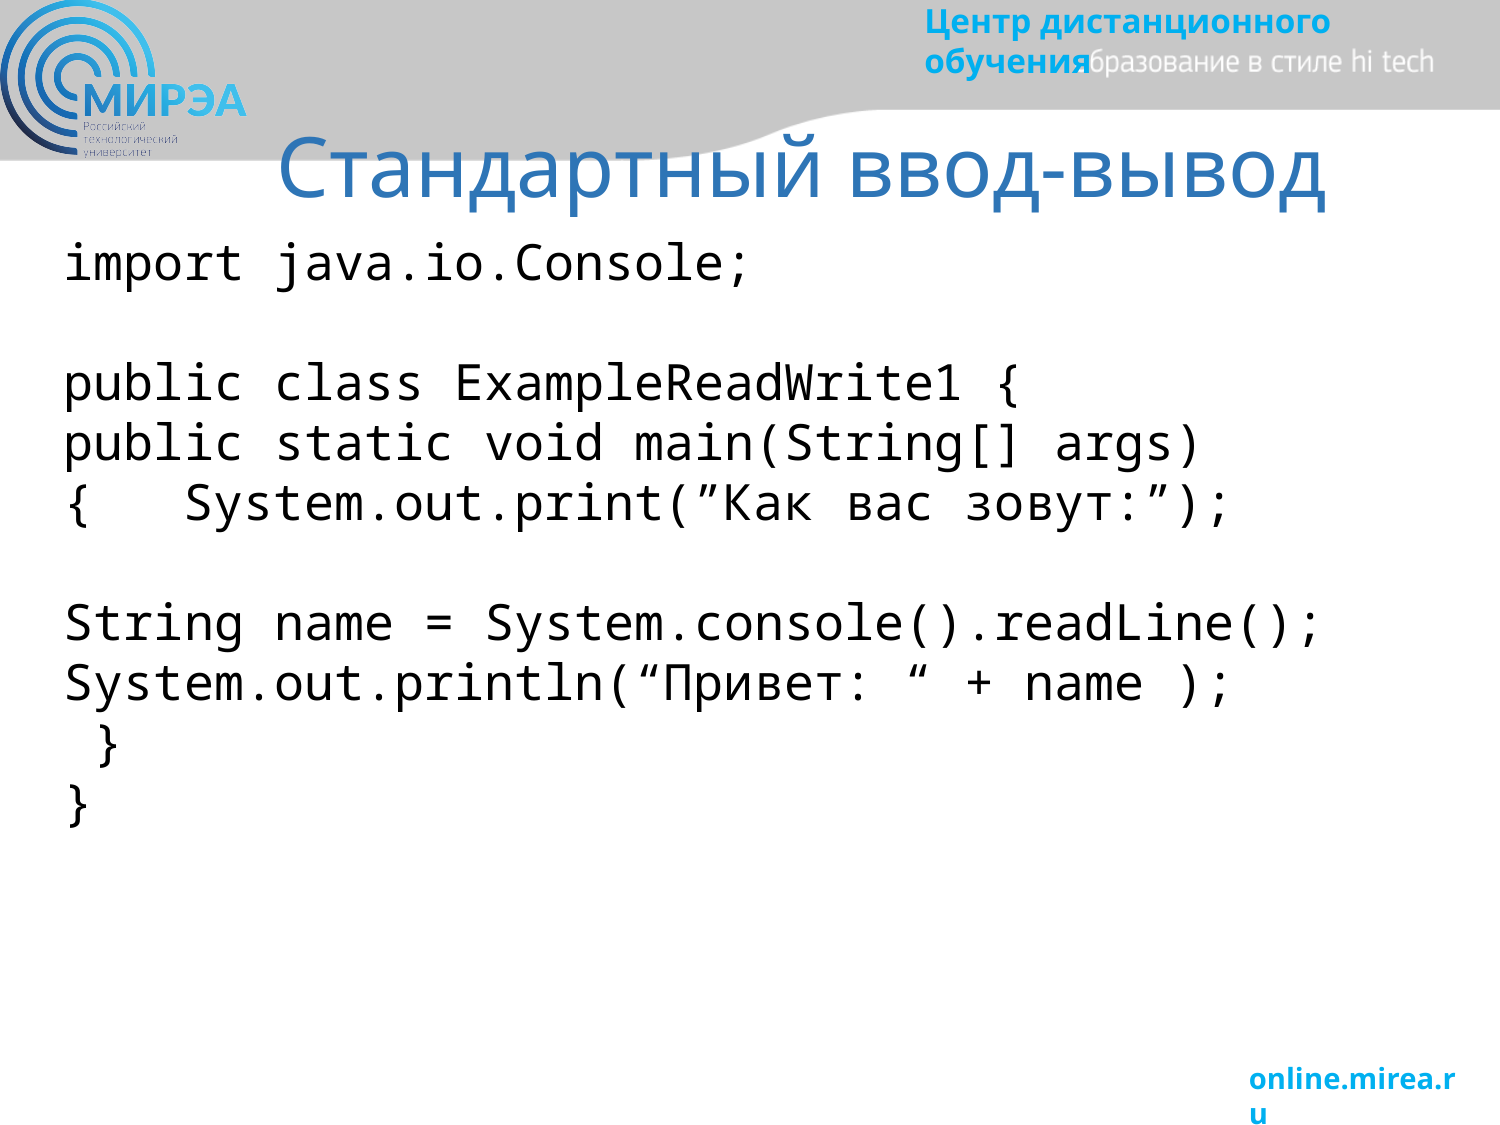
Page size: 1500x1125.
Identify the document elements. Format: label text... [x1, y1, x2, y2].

text_box import java.io.Console; public class ExampleReadWrite1 { public static void main(String[] args) { System.out.print(”Как вас зовут:”); String name = System.console().readLine(); System.out.println(“Привет: “ + name ); } } [49, 222, 1475, 883]
picture [0, 0, 247, 159]
text_box Стандартный ввод-вывод [114, 106, 1490, 222]
